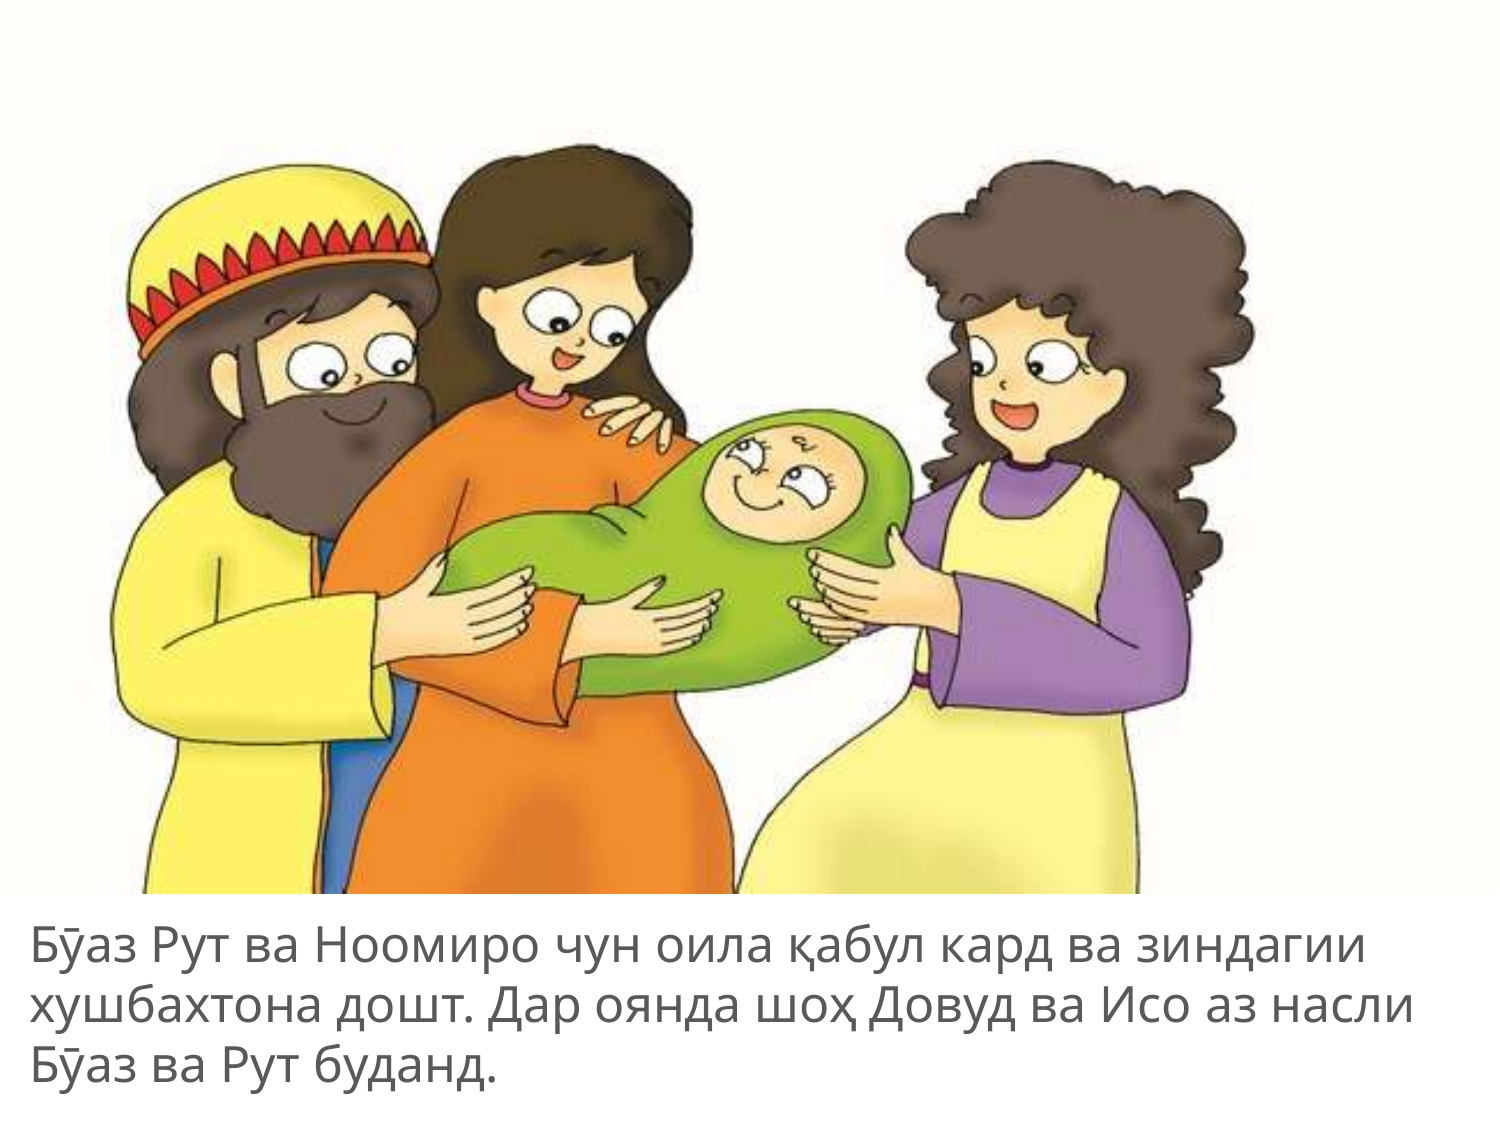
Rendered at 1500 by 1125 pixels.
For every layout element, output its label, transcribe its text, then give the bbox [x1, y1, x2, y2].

text_box Бӯаз Рут ва Ноомиро чун оила қабул кард ва зиндагии хушбахтона дошт. Дар оянда шоҳ Довуд ва Исо аз насли Бӯаз ва Рут буданд. [14, 905, 1500, 1100]
picture [0, 0, 1498, 894]
